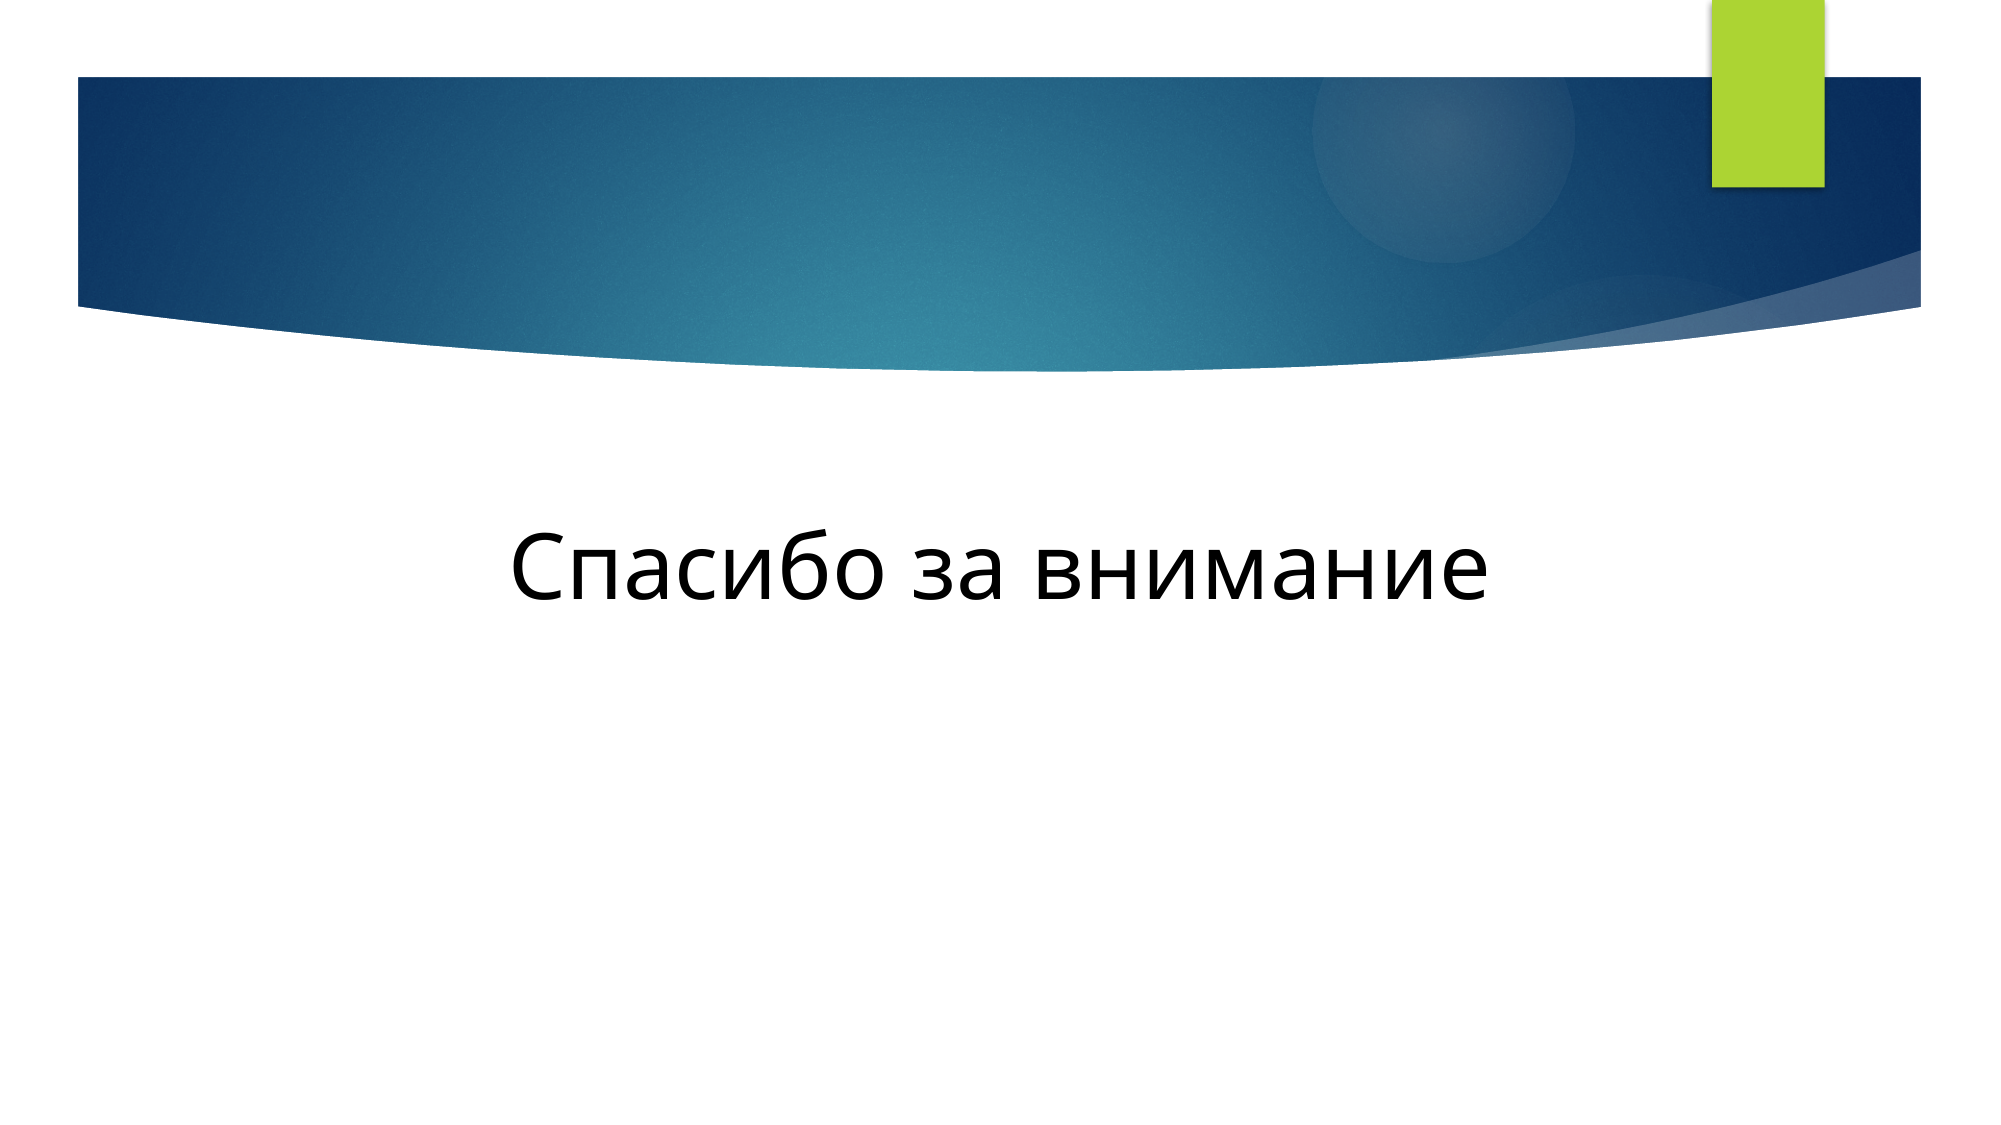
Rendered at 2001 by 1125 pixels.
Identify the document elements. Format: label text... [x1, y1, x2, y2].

title Спасибо за внимание [0, 0, 2000, 1125]
